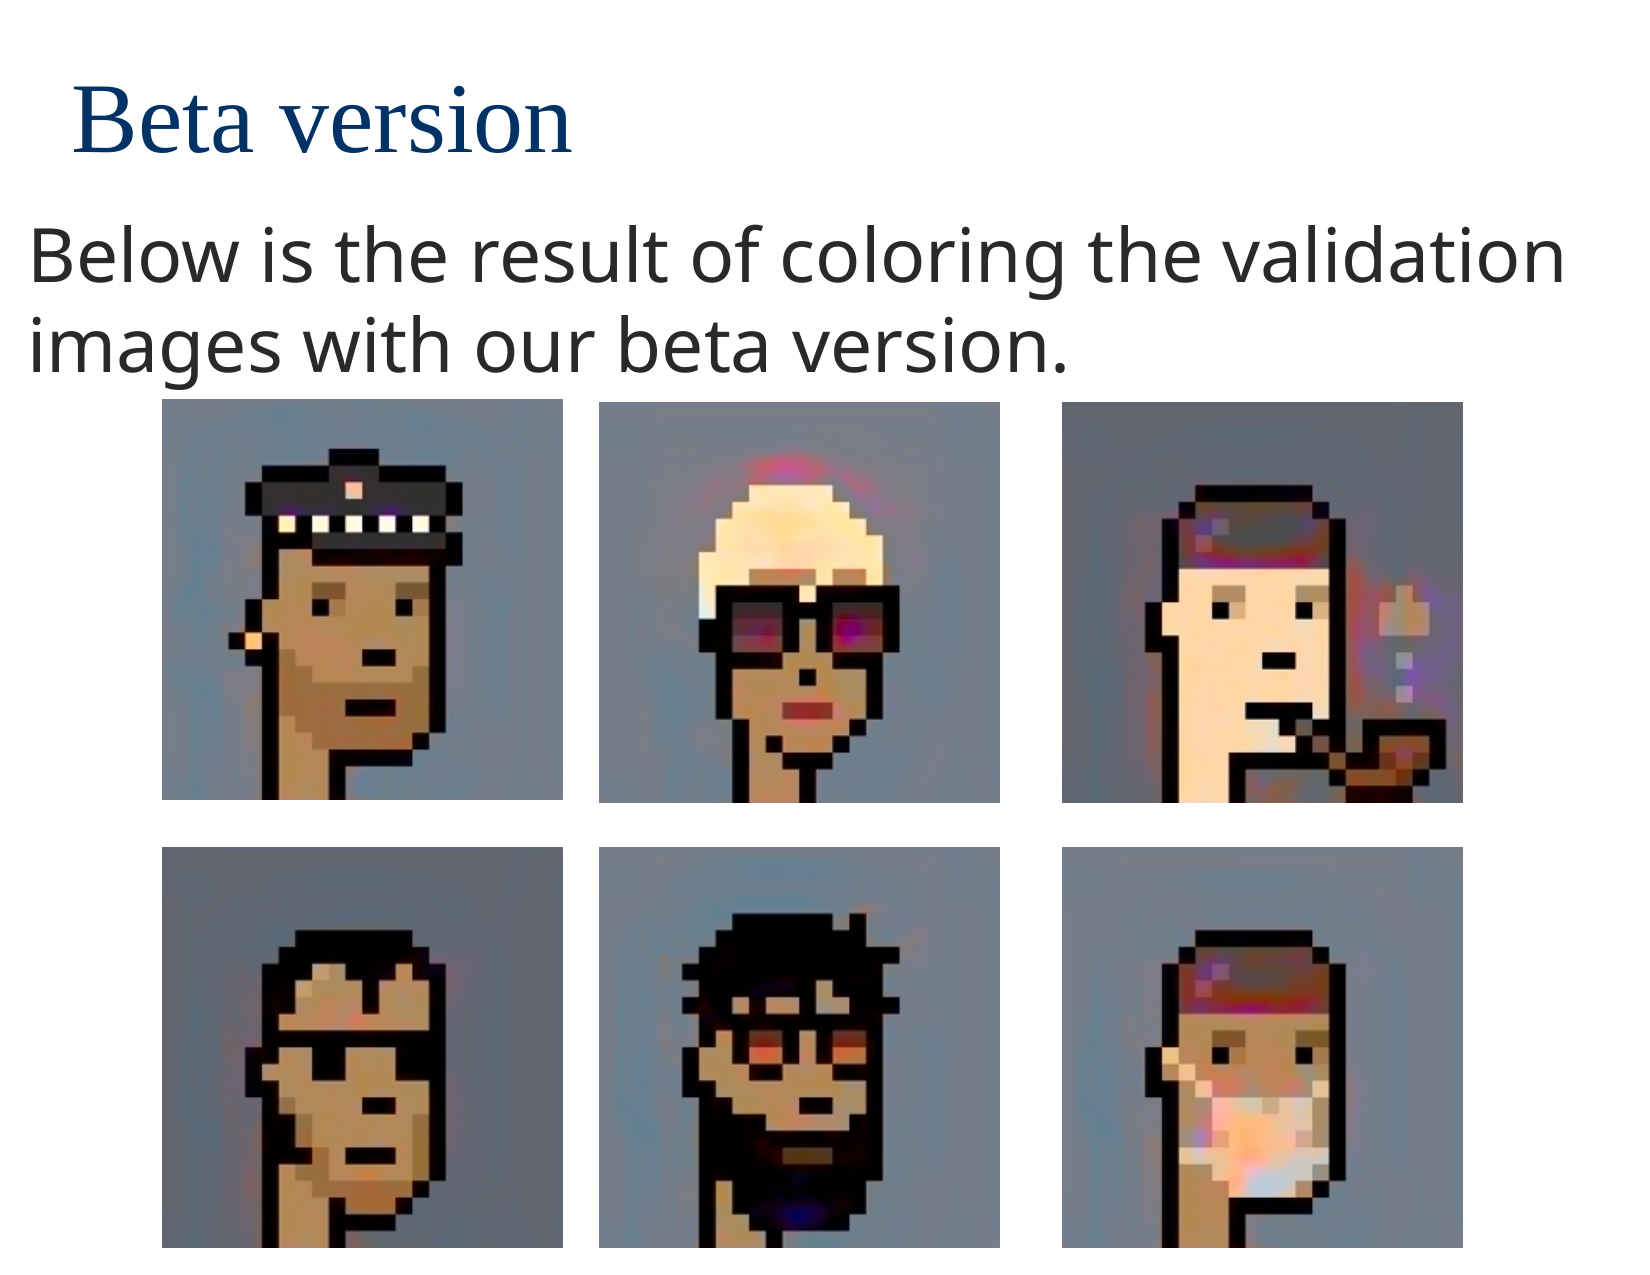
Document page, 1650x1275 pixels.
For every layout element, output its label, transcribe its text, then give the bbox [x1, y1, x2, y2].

text_box Beta version [69, 50, 1523, 173]
text_box Below is the result of coloring the validation images with our beta version. [12, 199, 1650, 665]
picture [1062, 847, 1463, 1248]
picture [599, 402, 1000, 803]
picture [162, 399, 563, 801]
picture [162, 847, 563, 1248]
picture [1062, 402, 1463, 803]
picture [599, 847, 1000, 1248]
